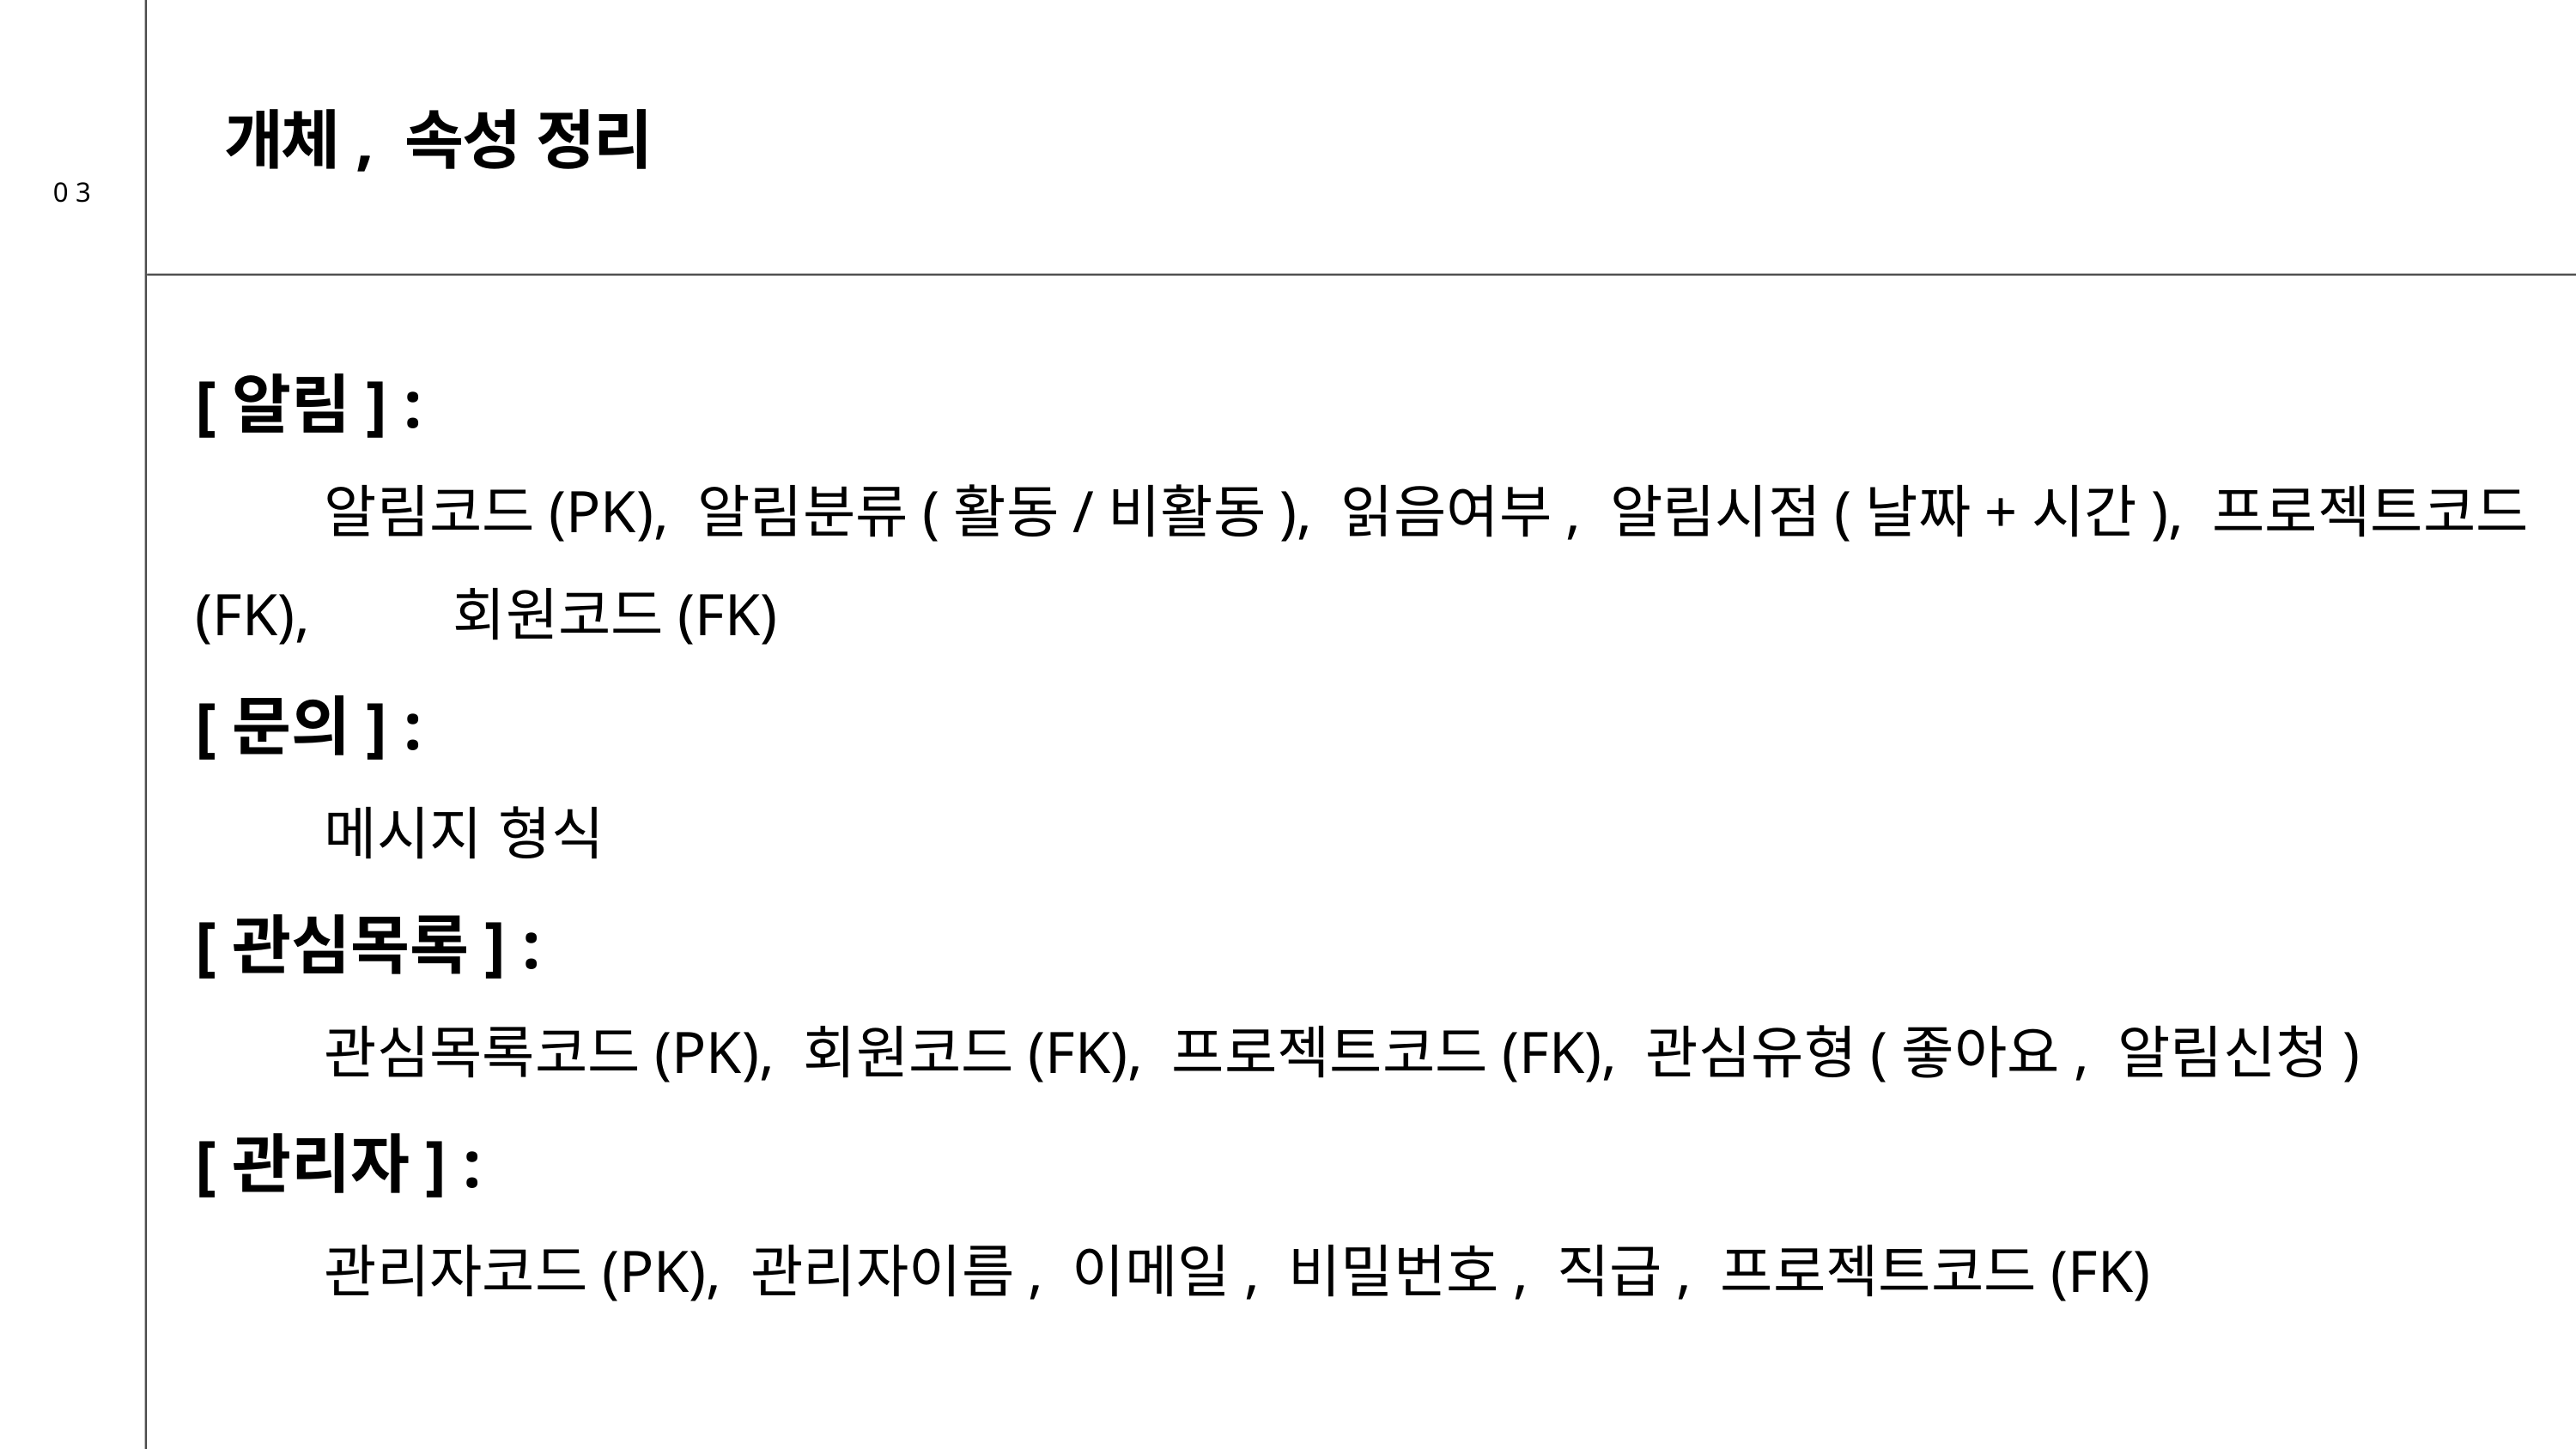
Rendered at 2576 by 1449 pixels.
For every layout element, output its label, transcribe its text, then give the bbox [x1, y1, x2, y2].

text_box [0, 723, 882, 726]
text_box 개체, 속성 정리 [211, 93, 1145, 184]
text_box 03 [0, 169, 181, 215]
text_box [알림] : 알림코드(PK), 알림분류(활동/비활동), 읽음여부, 알림시점(날짜+시간), 프로젝트코드(FK), 회원코드(FK) [문의] : 메시지 형식 [관심목록] : 관심목록코드(PK), 회원코드(FK), 프로젝트코드(FK), 관심유형(좋아요, 알림신청) [관리자] : 관리자코드(PK), 관리자이름, 이메일, 비밀번호, 직급, 프로젝트코드(FK) [182, 318, 2574, 1310]
